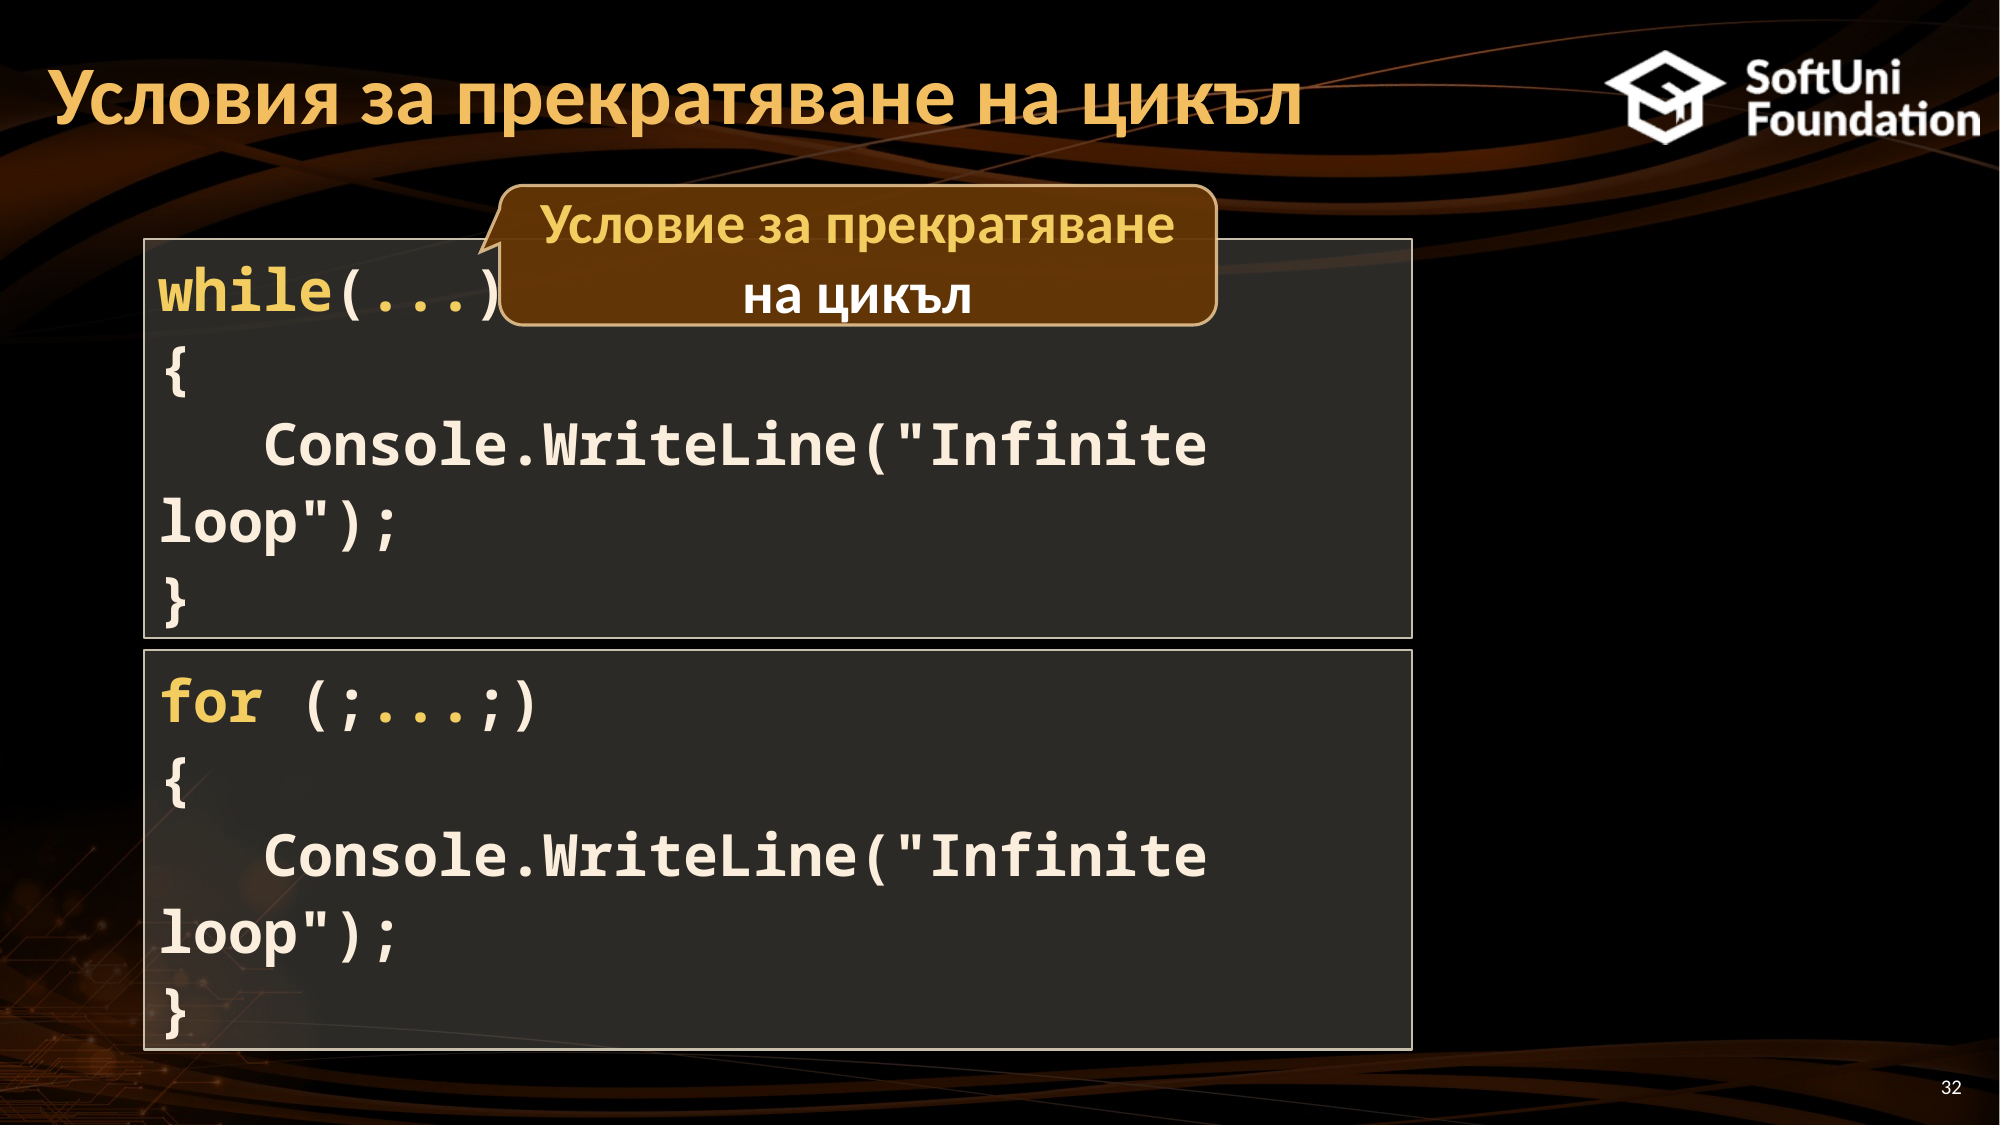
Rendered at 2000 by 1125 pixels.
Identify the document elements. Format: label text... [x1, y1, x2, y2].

text_box while(...) { Console.WriteLine("Infinite loop"); } [144, 238, 1413, 639]
slide_number 32 [1897, 1070, 1968, 1103]
text_box for (;...;) { Console.WriteLine("Infinite loop"); } [144, 650, 1413, 1050]
text_box Условие за прекратяване на цикъл [478, 184, 1218, 327]
title Условия за прекратяване на цикъл [30, 6, 1602, 189]
picture [0, 0, 2000, 1125]
